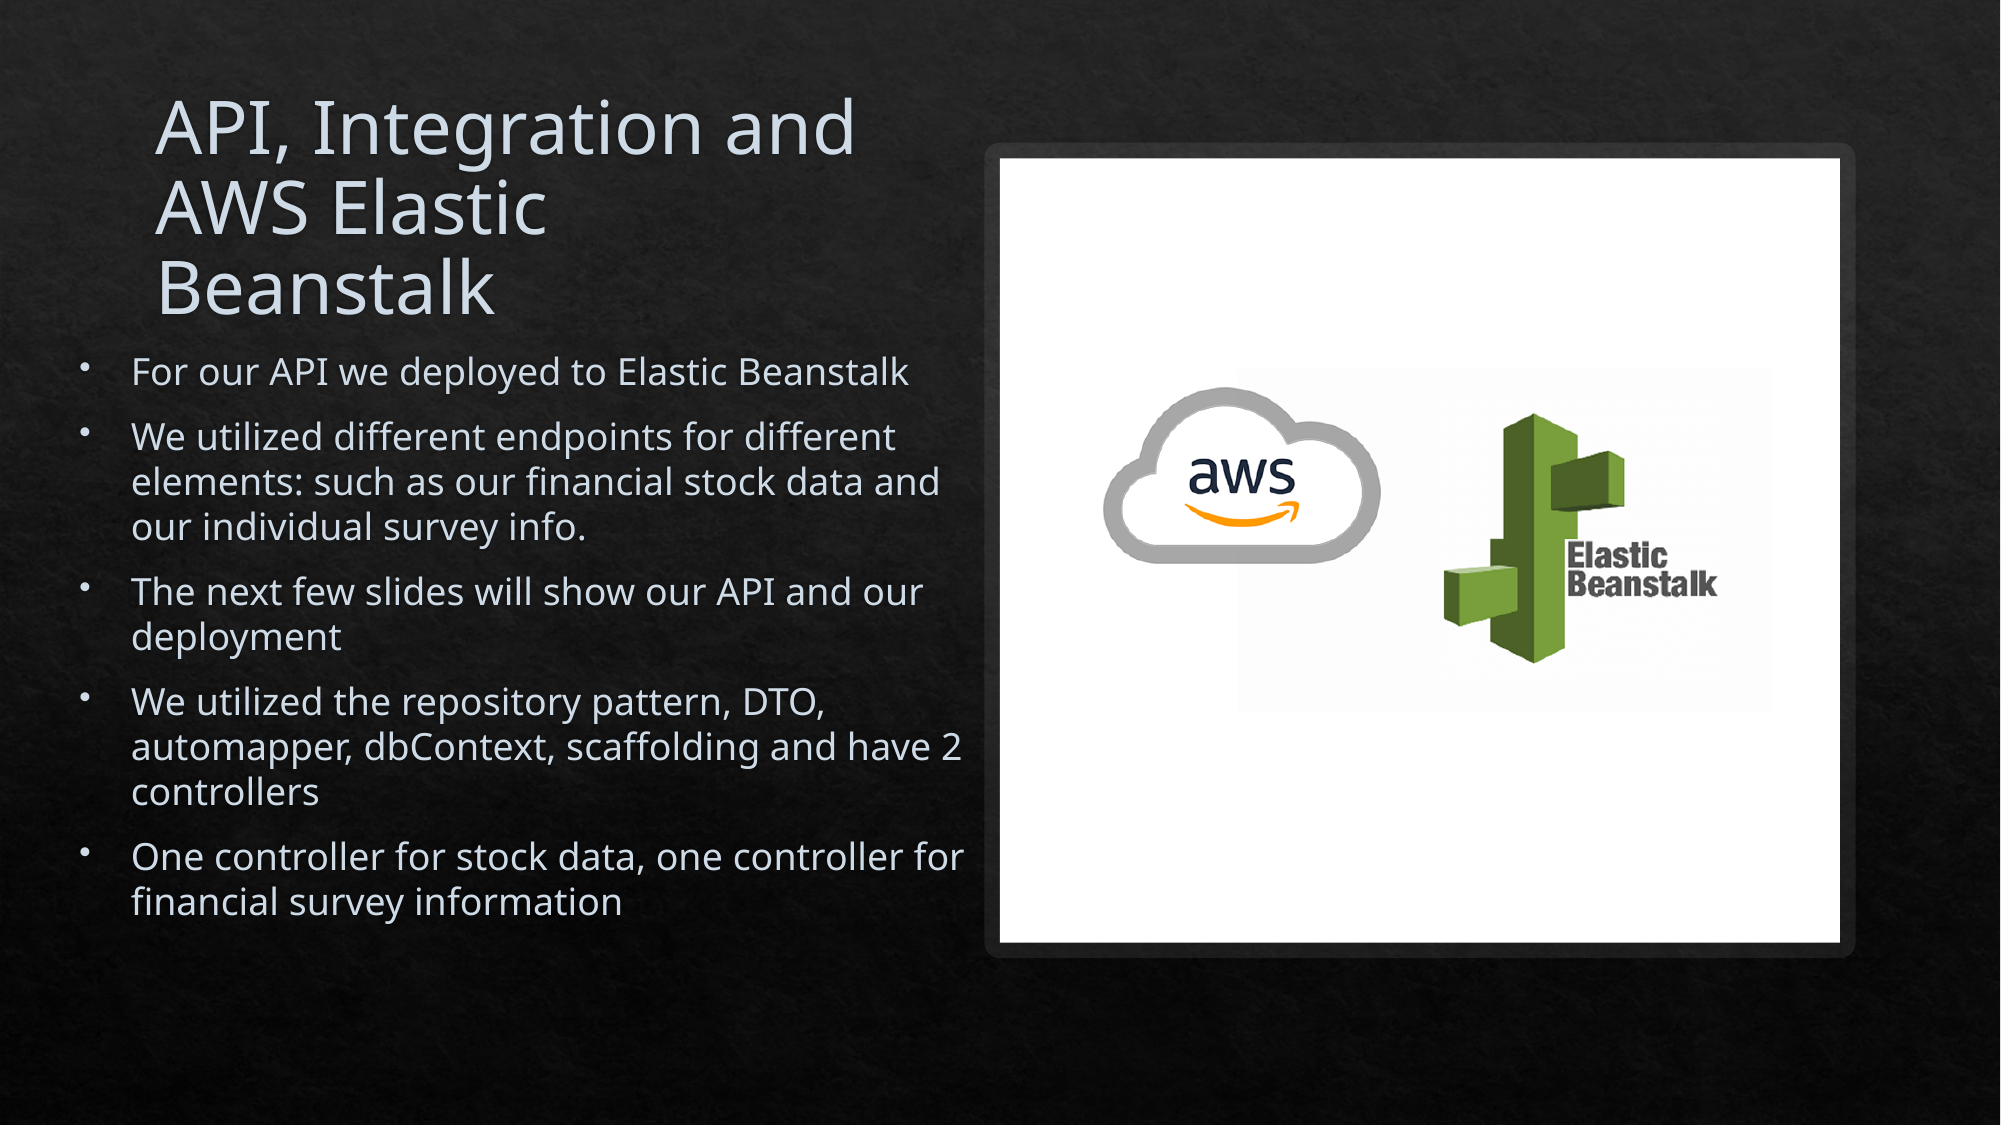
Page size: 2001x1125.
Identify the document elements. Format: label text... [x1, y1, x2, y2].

text_box [999, 157, 1841, 944]
text_box [0, 0, 2000, 1125]
list For our API we deployed to Elastic Beanstalk We utilized different endpoints for different elements: such as our financial stock data and our individual survey info. The next few slides will show our API and our deployment We utilized the repository pattern, DTO, automapper, dbContext, scaffolding and have 2 controllers One controller for stock data, one controller for financial survey information [59, 340, 984, 943]
title API, Integration and AWS Elastic Beanstalk [140, 82, 903, 336]
picture [1076, 356, 1772, 745]
